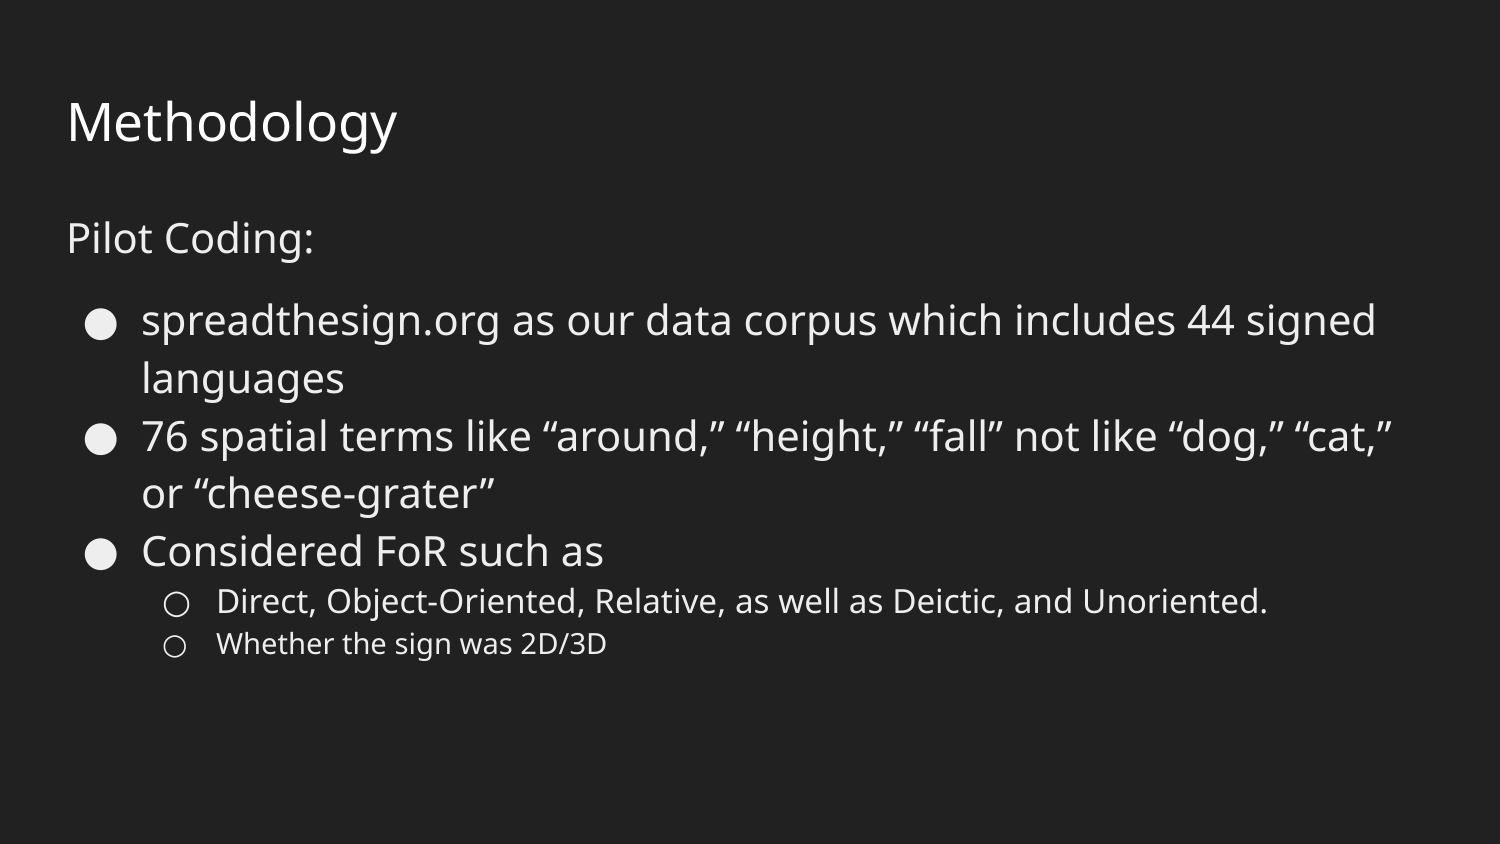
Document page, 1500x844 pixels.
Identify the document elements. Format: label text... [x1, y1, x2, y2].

title Methodology [51, 72, 1449, 167]
list Pilot Coding: spreadthesign.org as our data corpus which includes 44 signed languages 76 spatial terms like “around,” “height,” “fall” not like “dog,” “cat,” or “cheese-grater” Considered FoR such as Direct, Object-Oriented, Relative, as well as Deictic, and Unoriented. Whether the sign was 2D/3D [51, 189, 1449, 750]
